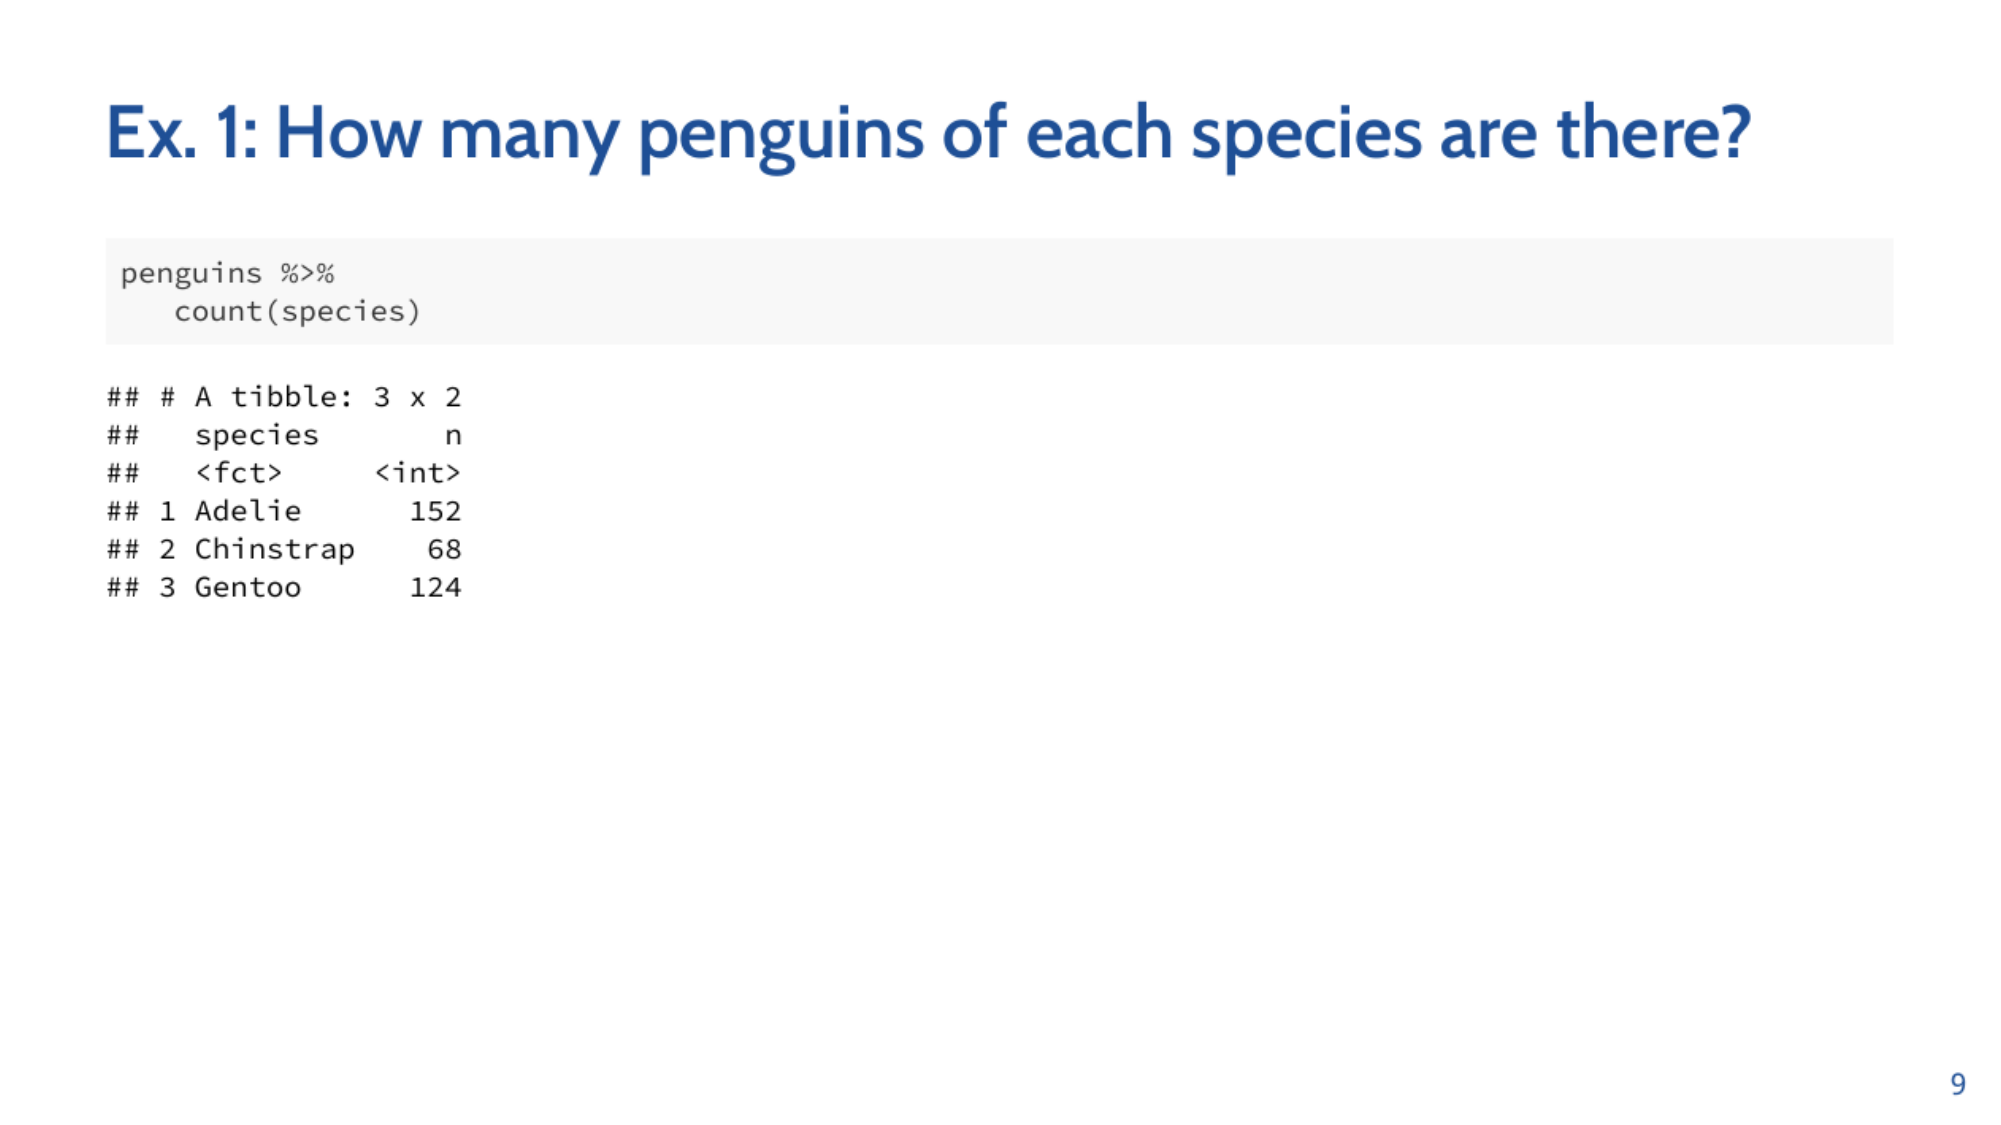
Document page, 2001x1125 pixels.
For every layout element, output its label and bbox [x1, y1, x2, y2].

list [0, 0, 2000, 1125]
